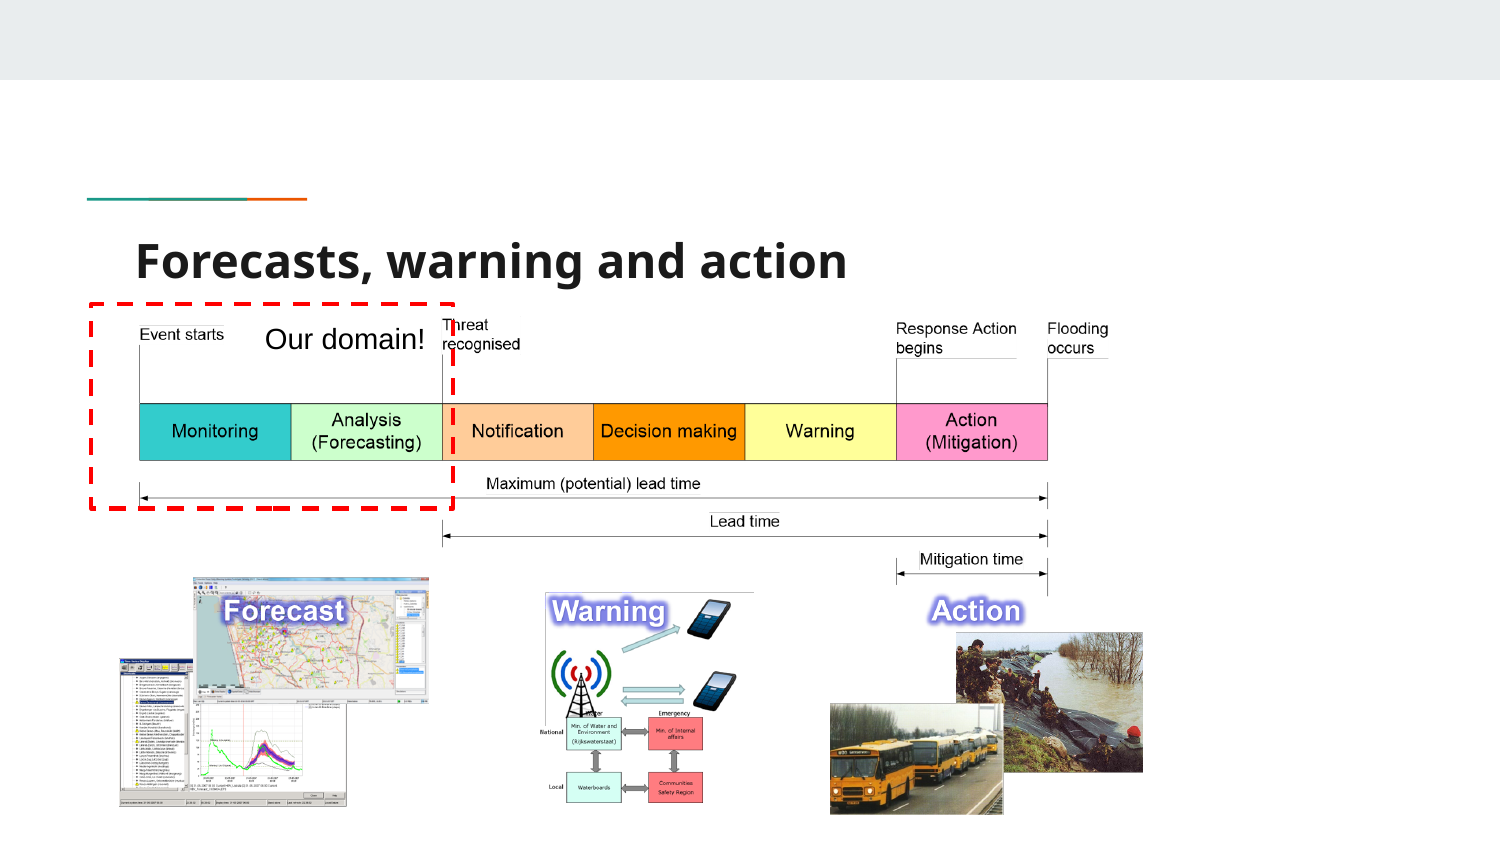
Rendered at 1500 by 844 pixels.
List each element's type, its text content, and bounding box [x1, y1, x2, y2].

picture [119, 312, 1143, 816]
text_box [89, 302, 455, 511]
title Forecasts, warning and action [119, 216, 1381, 305]
